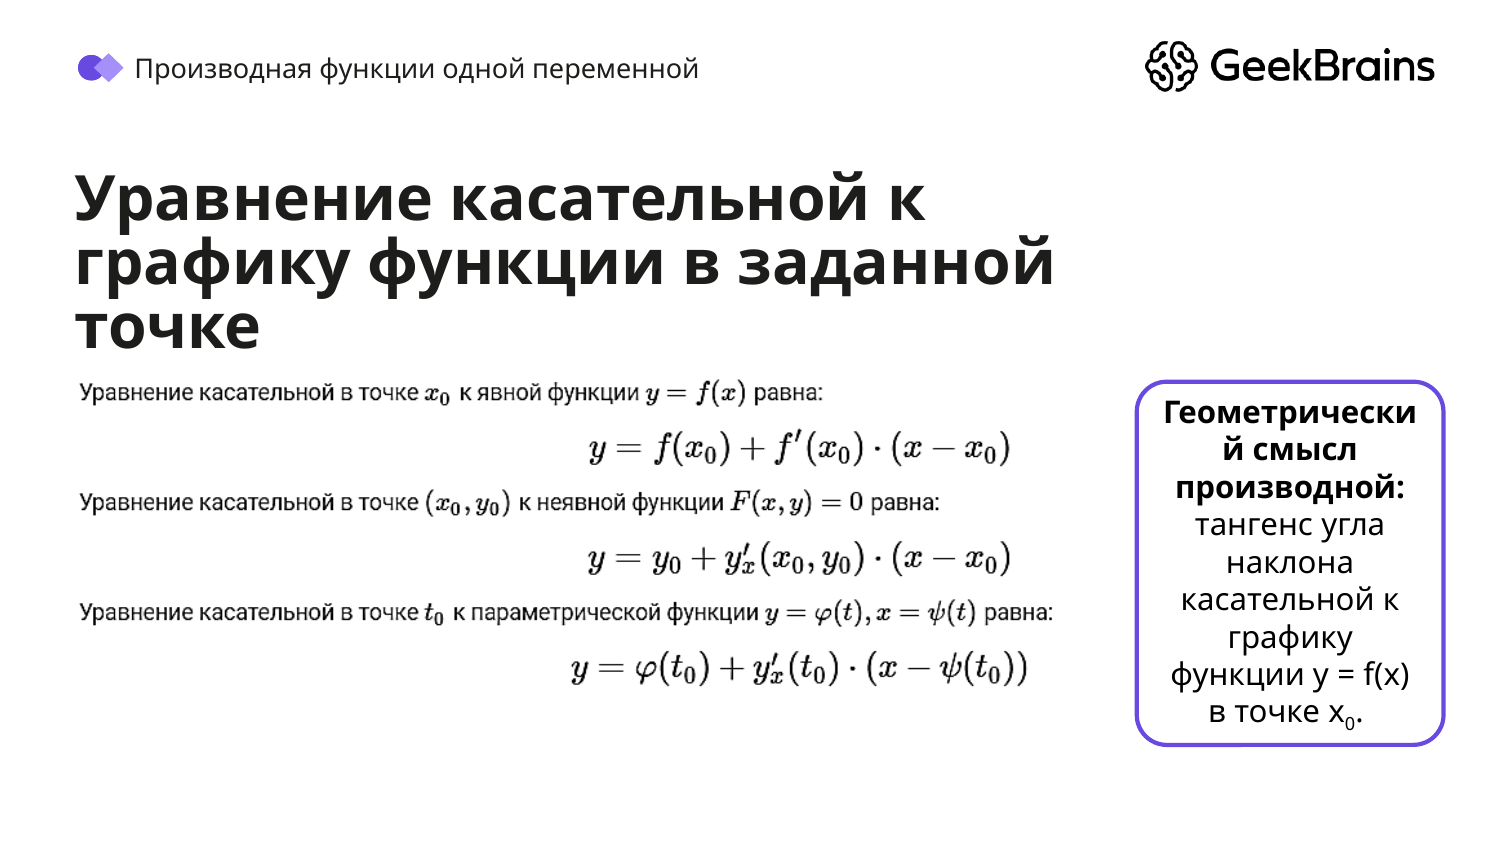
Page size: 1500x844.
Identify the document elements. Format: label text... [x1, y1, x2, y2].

text_box Геометрический смысл производной: тангенс угла наклона касательной к графику функции y = f(x) в точке х0. [1136, 381, 1444, 745]
picture [1145, 39, 1435, 93]
picture [74, 368, 1061, 703]
text_box Уравнение касательной к графику функции в заданной точке [74, 168, 1202, 302]
title Производная функции одной переменной [134, 39, 901, 83]
text_box [93, 53, 124, 82]
text_box [78, 54, 102, 81]
